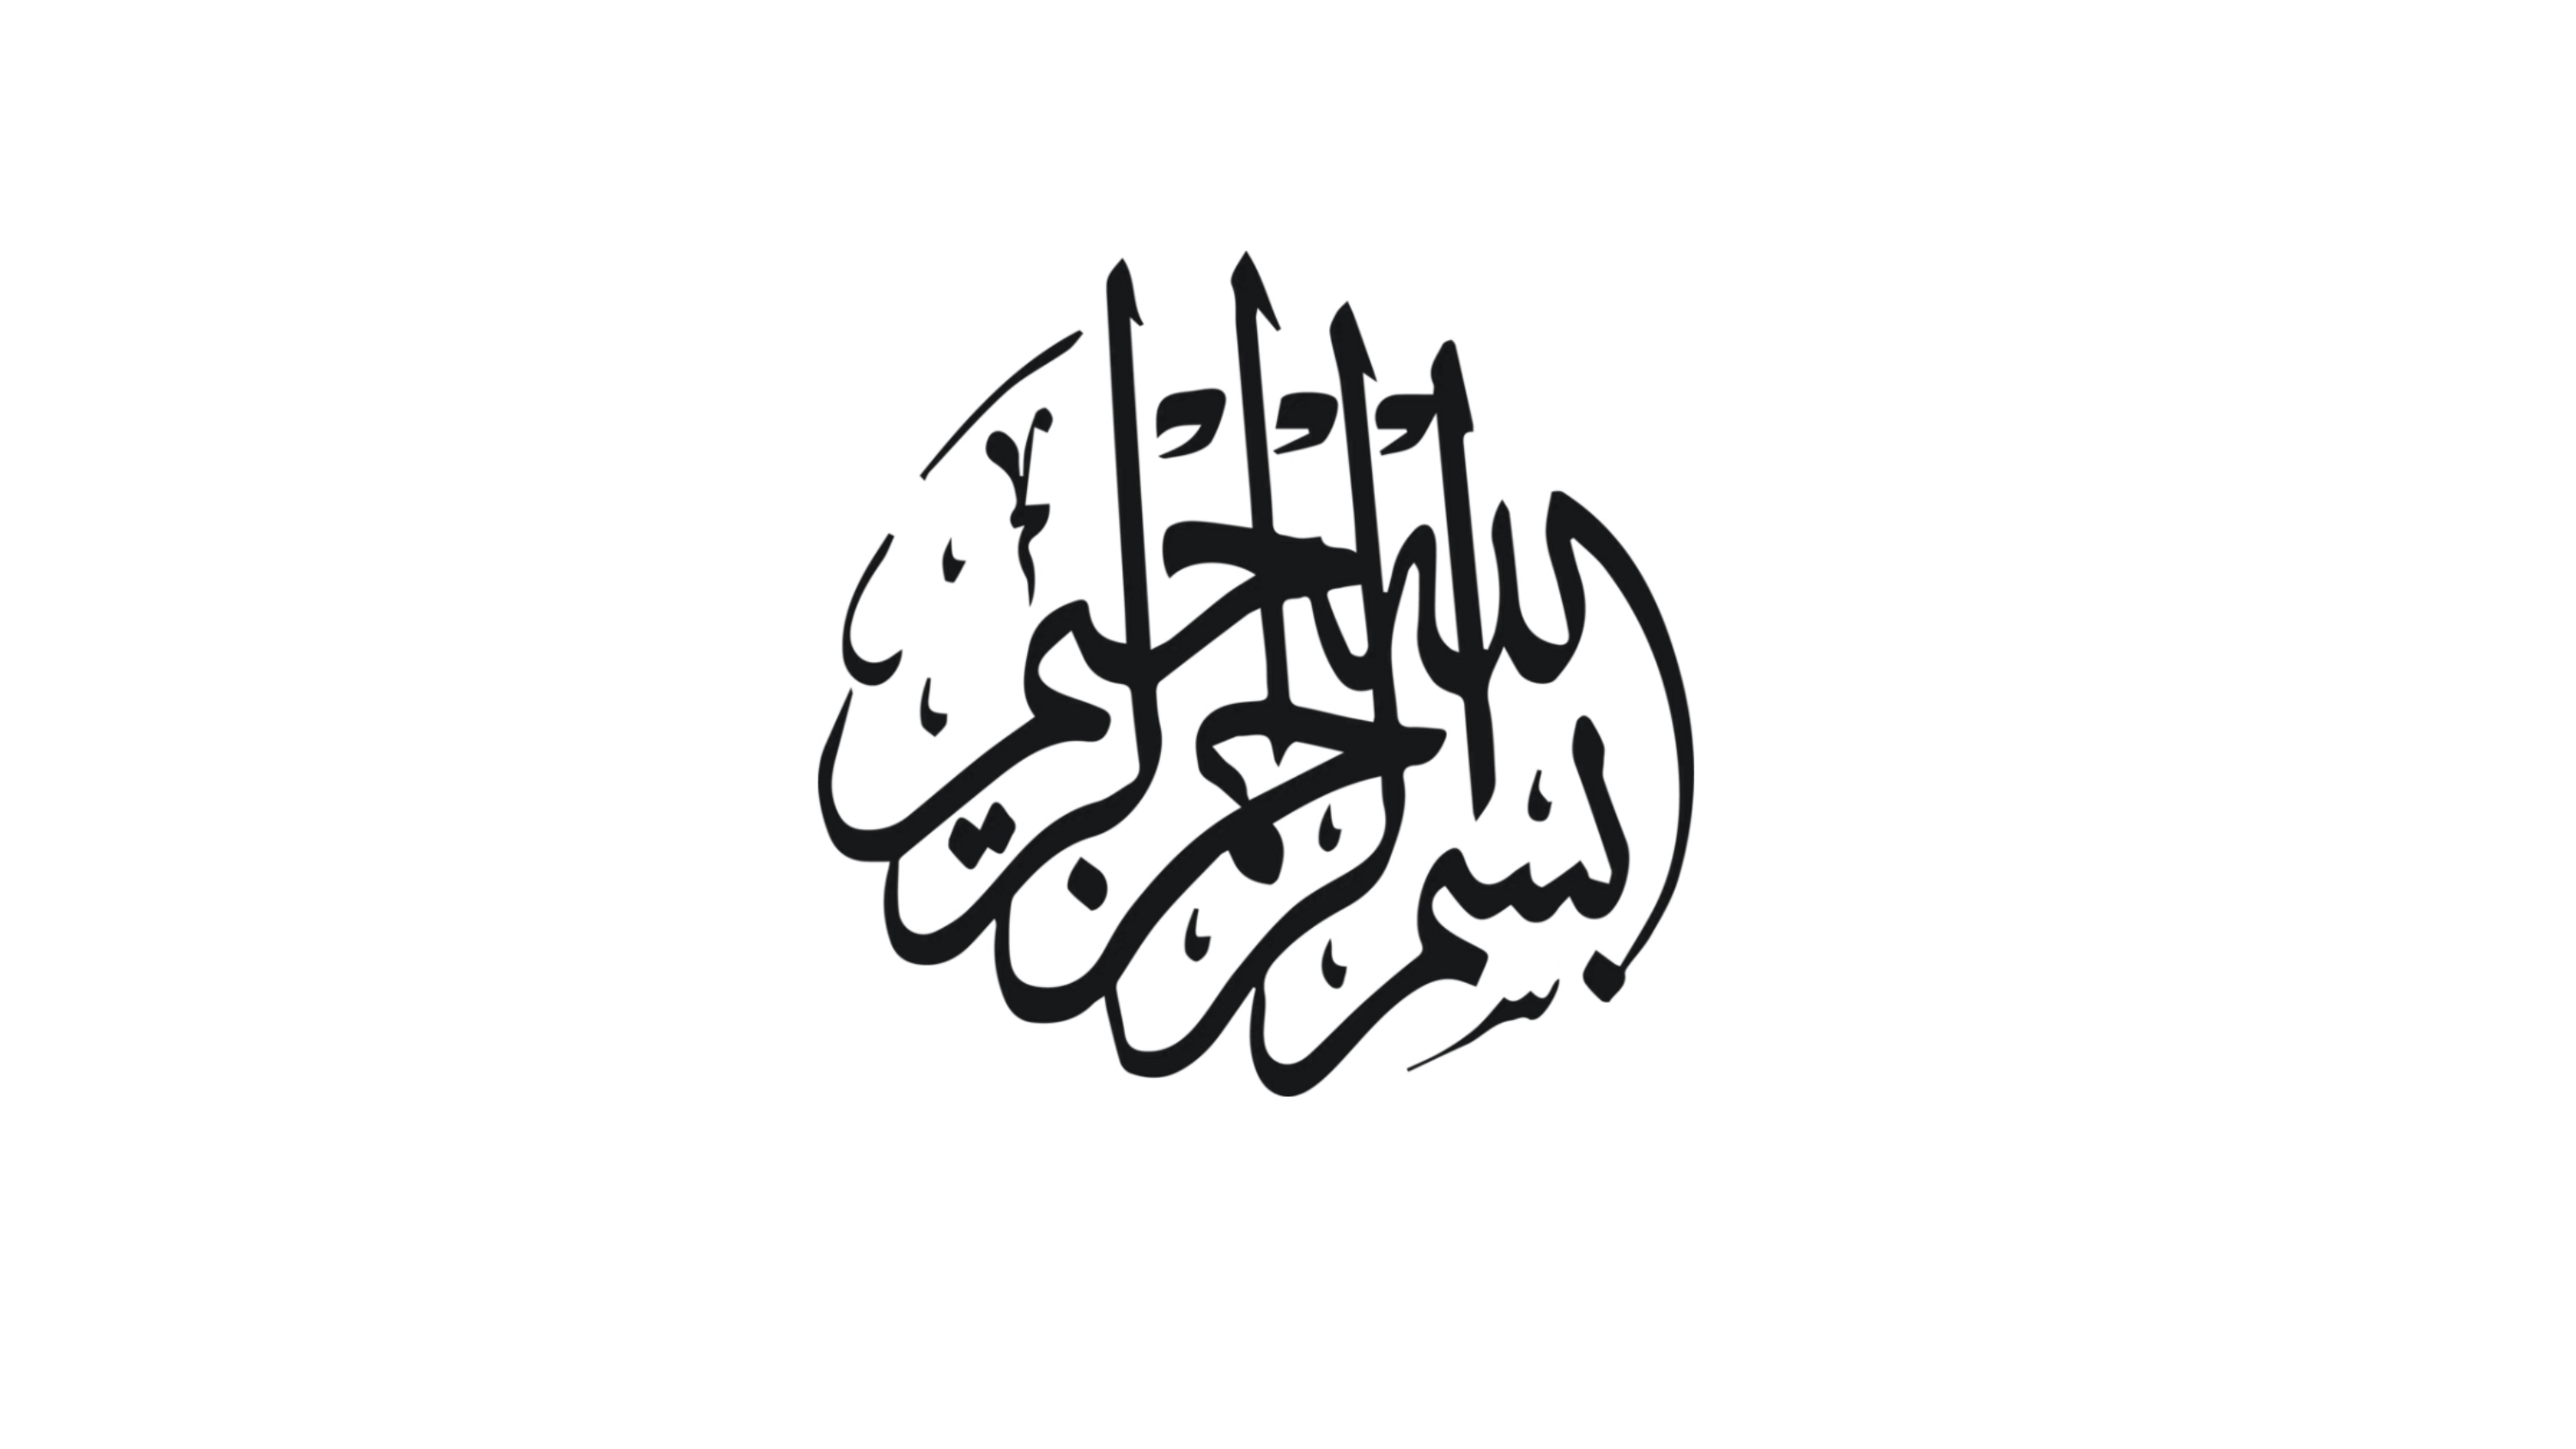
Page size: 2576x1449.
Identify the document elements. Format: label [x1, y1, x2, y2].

picture [140, 53, 2372, 1308]
